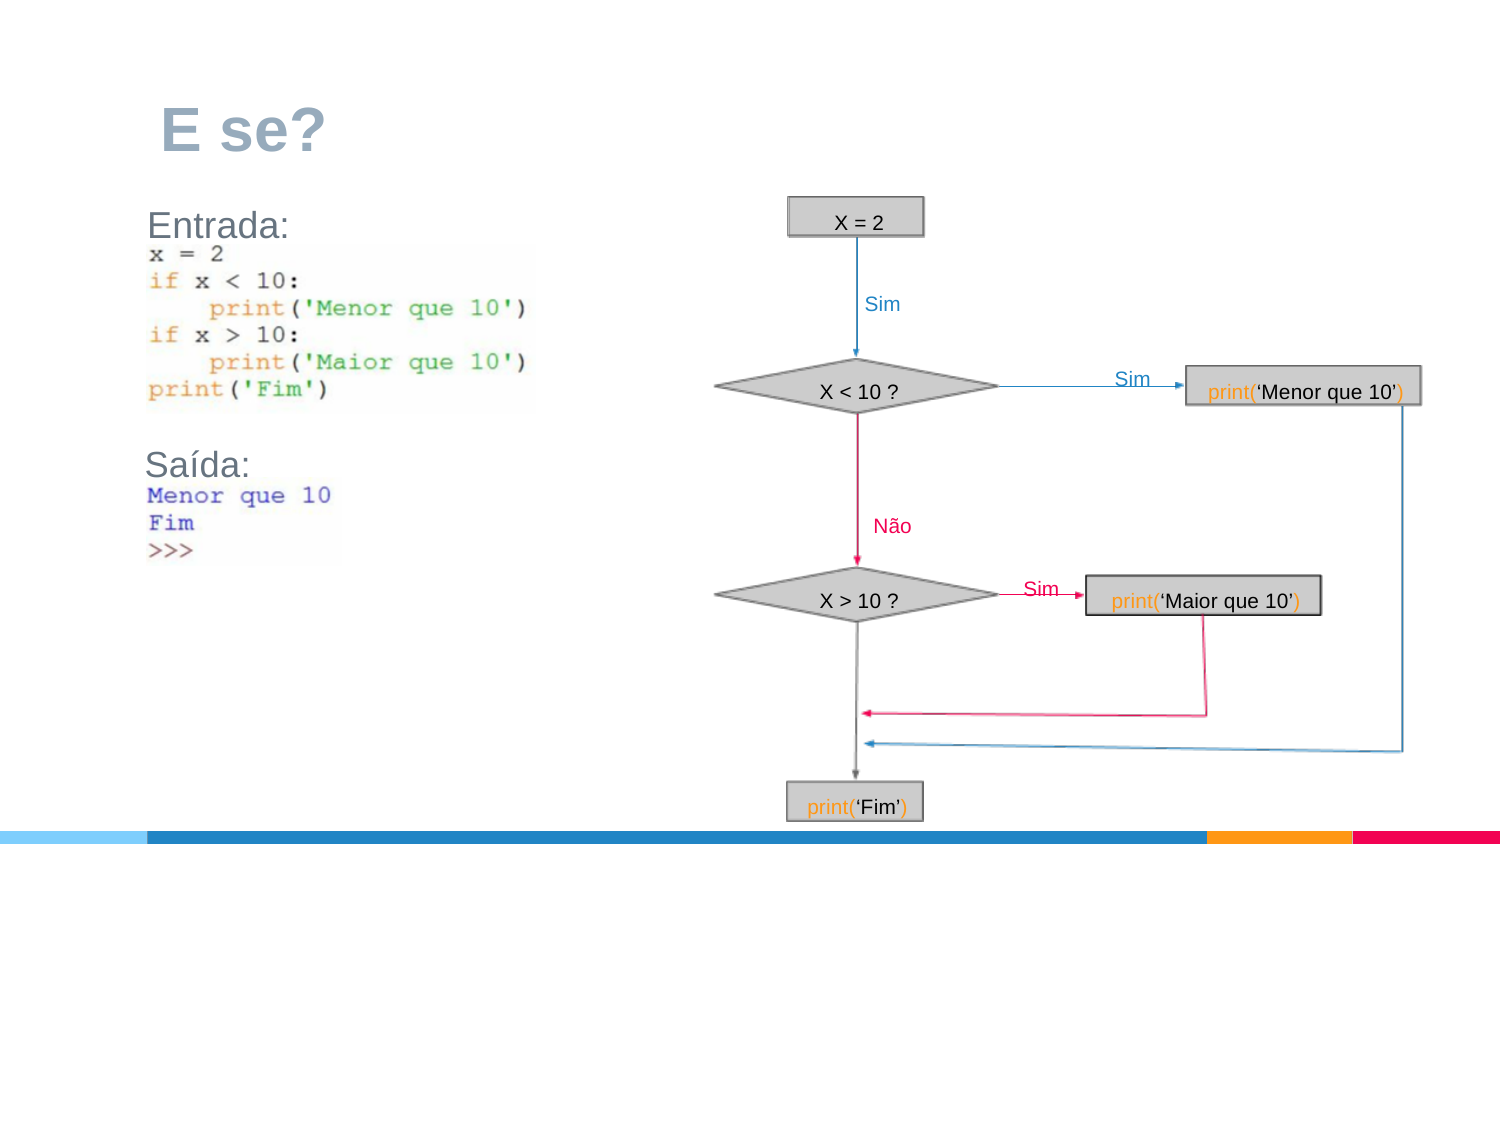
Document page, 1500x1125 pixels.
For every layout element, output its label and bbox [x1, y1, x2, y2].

picture [0, 0, 1500, 844]
